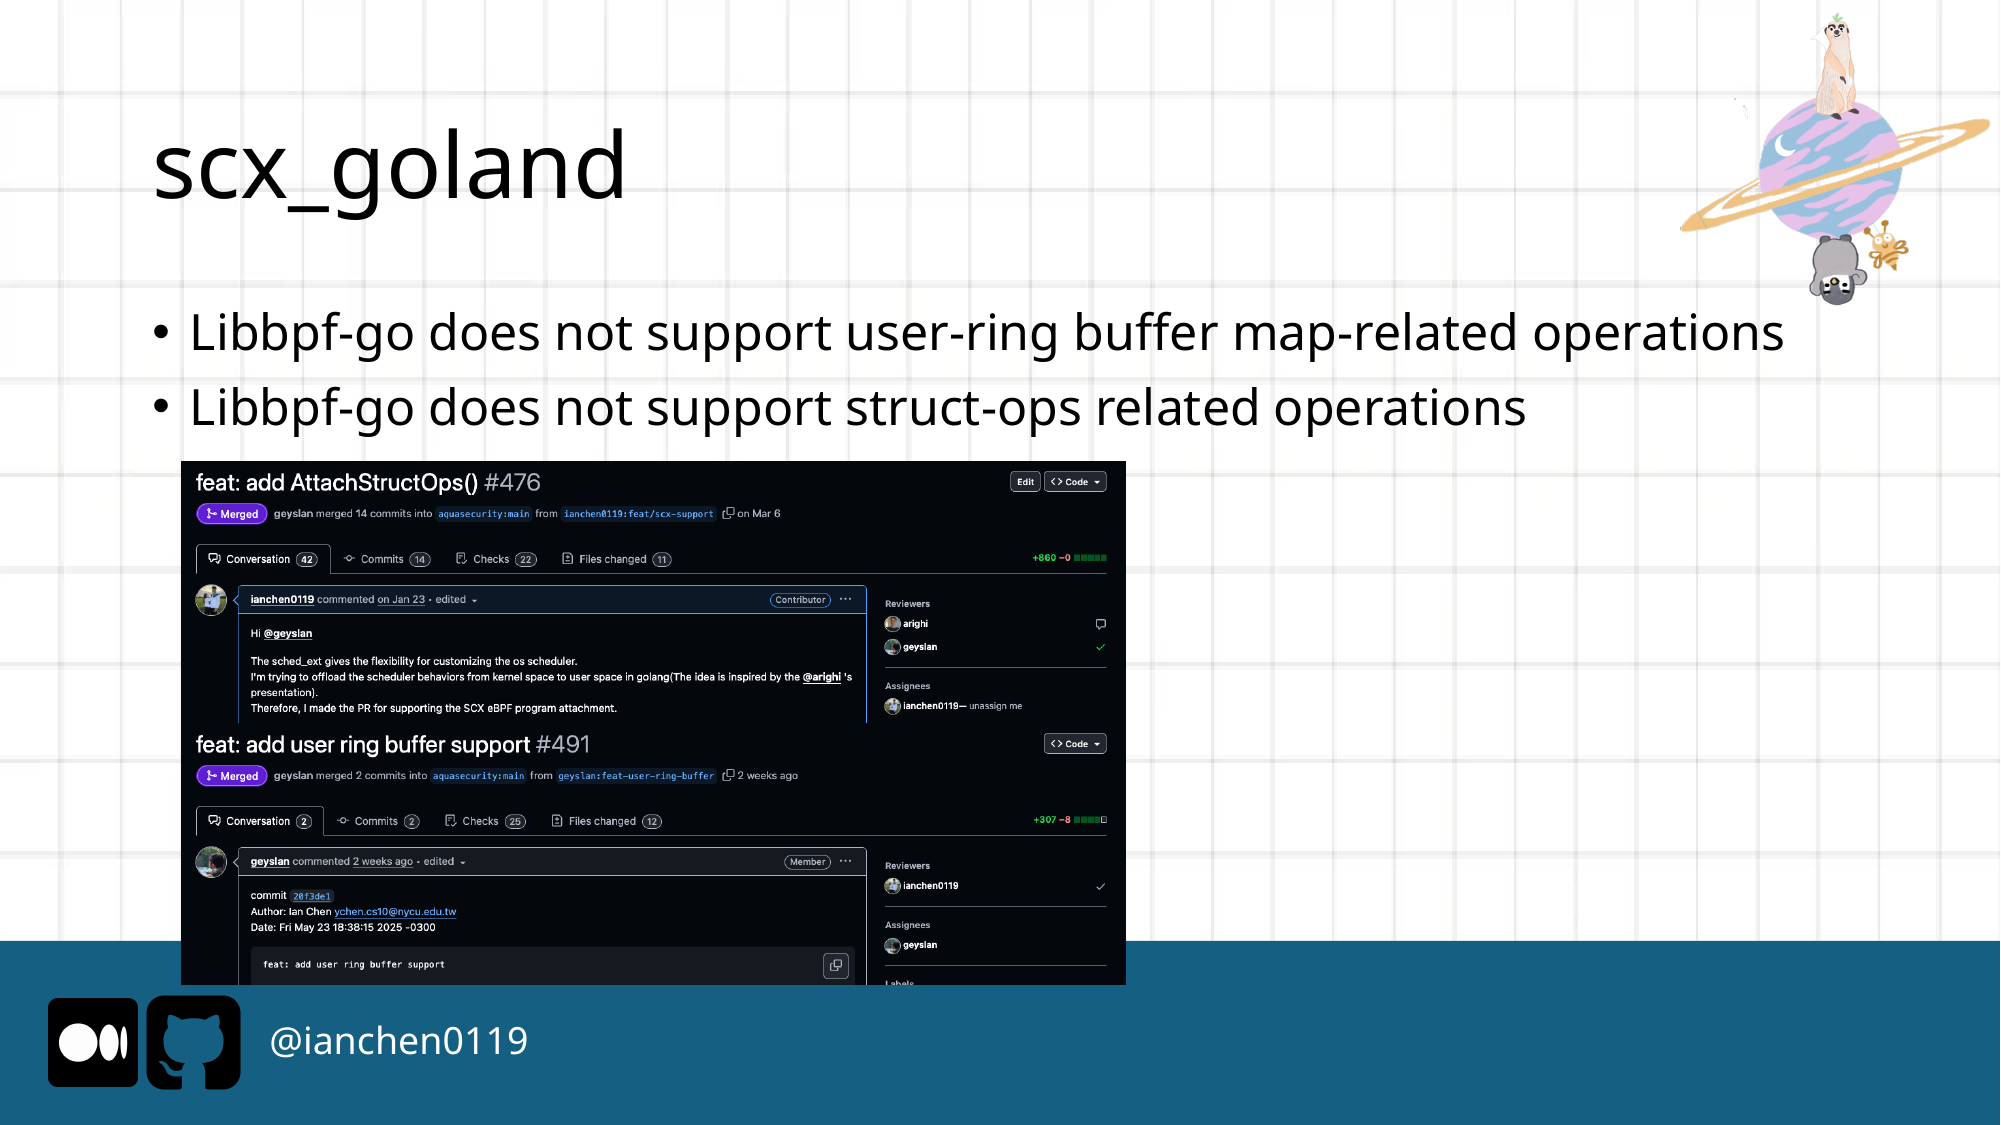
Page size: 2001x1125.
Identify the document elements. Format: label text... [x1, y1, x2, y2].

picture [48, 998, 250, 1099]
list Libbpf-go does not support user-ring buffer map-related operations Libbpf-go does not support struct-ops related operations [137, 299, 1863, 1014]
picture [181, 461, 1127, 985]
title scx_goland [137, 59, 1863, 278]
picture [0, 0, 2001, 1125]
